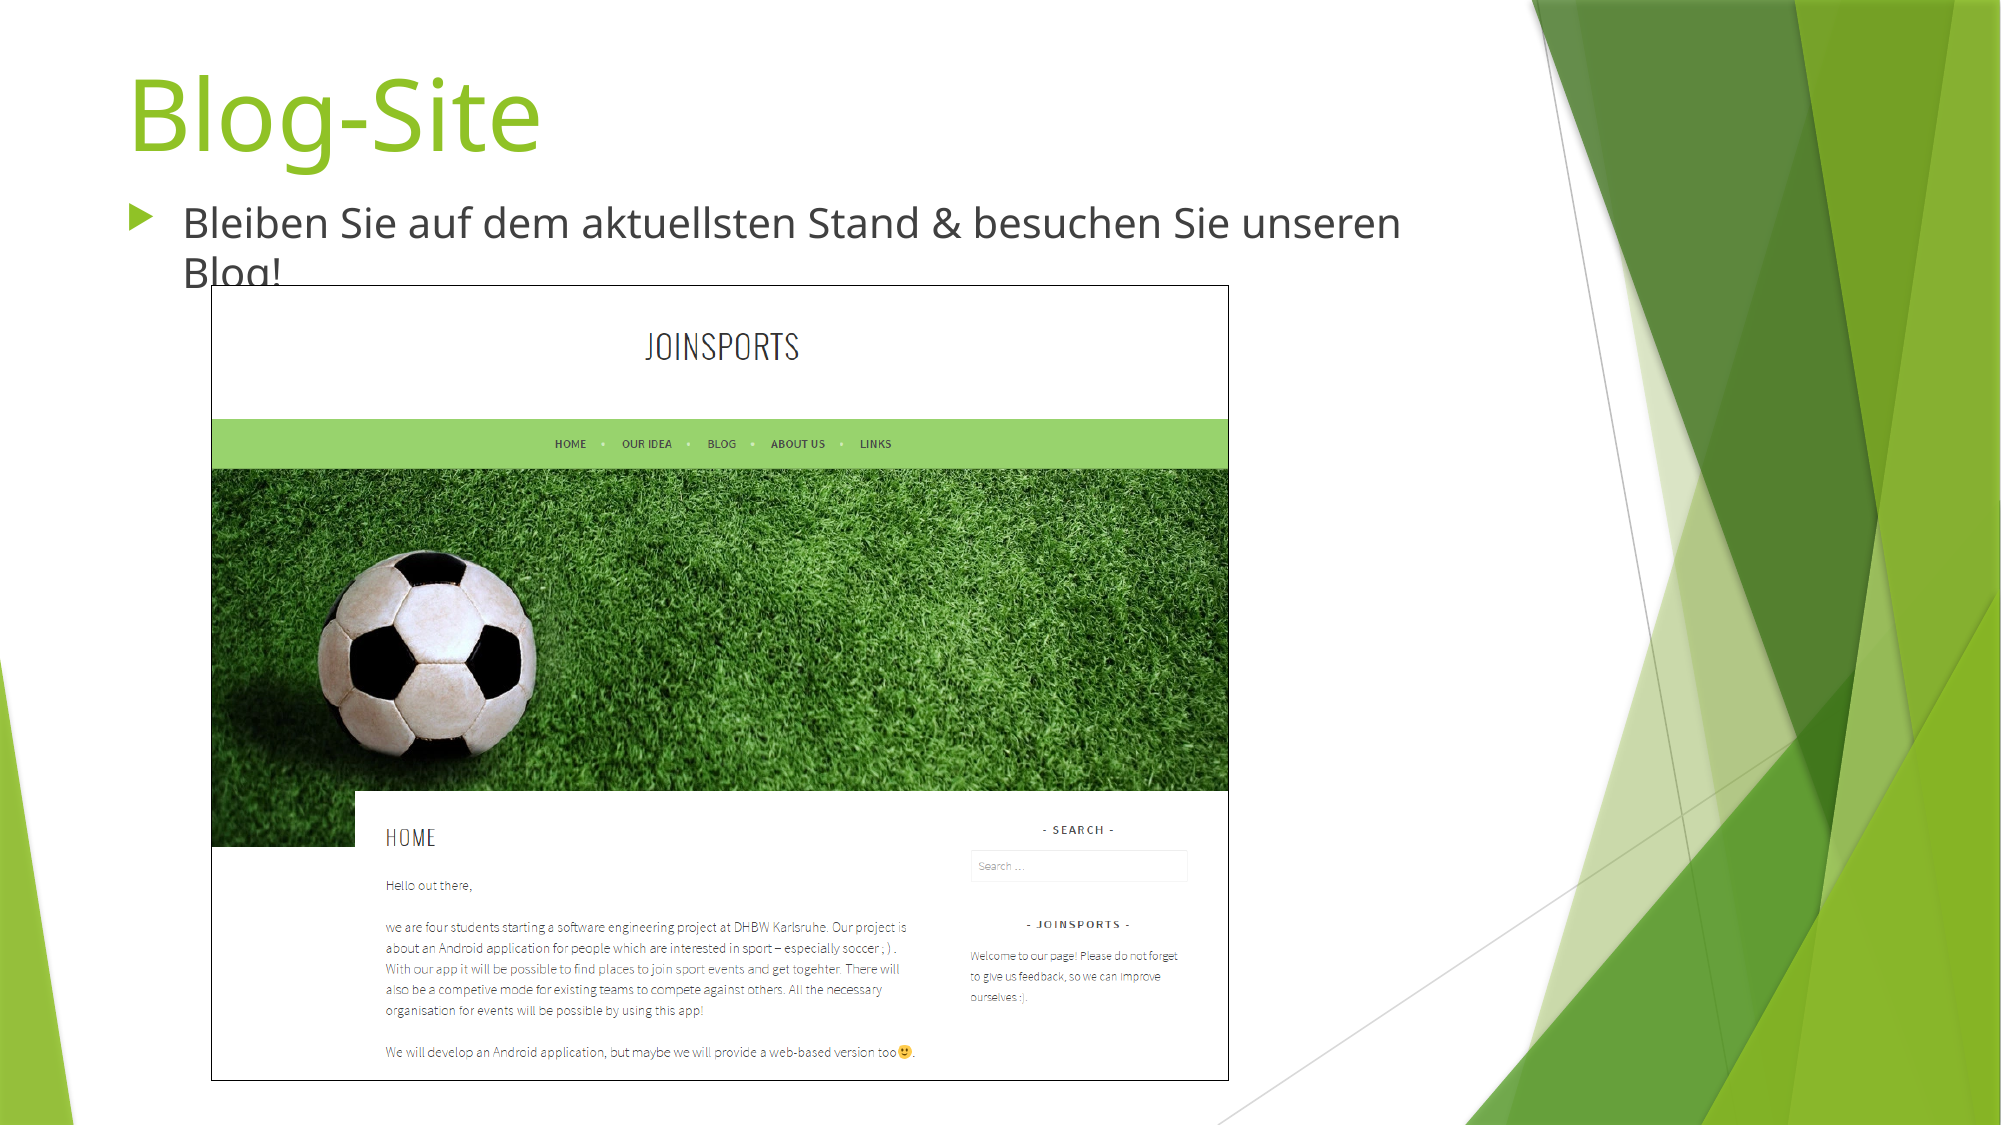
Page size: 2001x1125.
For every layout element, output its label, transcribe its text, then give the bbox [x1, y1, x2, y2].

title Blog-Site [111, 43, 1522, 189]
list Bleiben Sie auf dem aktuellsten Stand & besuchen Sie unseren Blog! [111, 189, 1522, 935]
picture [210, 284, 1230, 1081]
